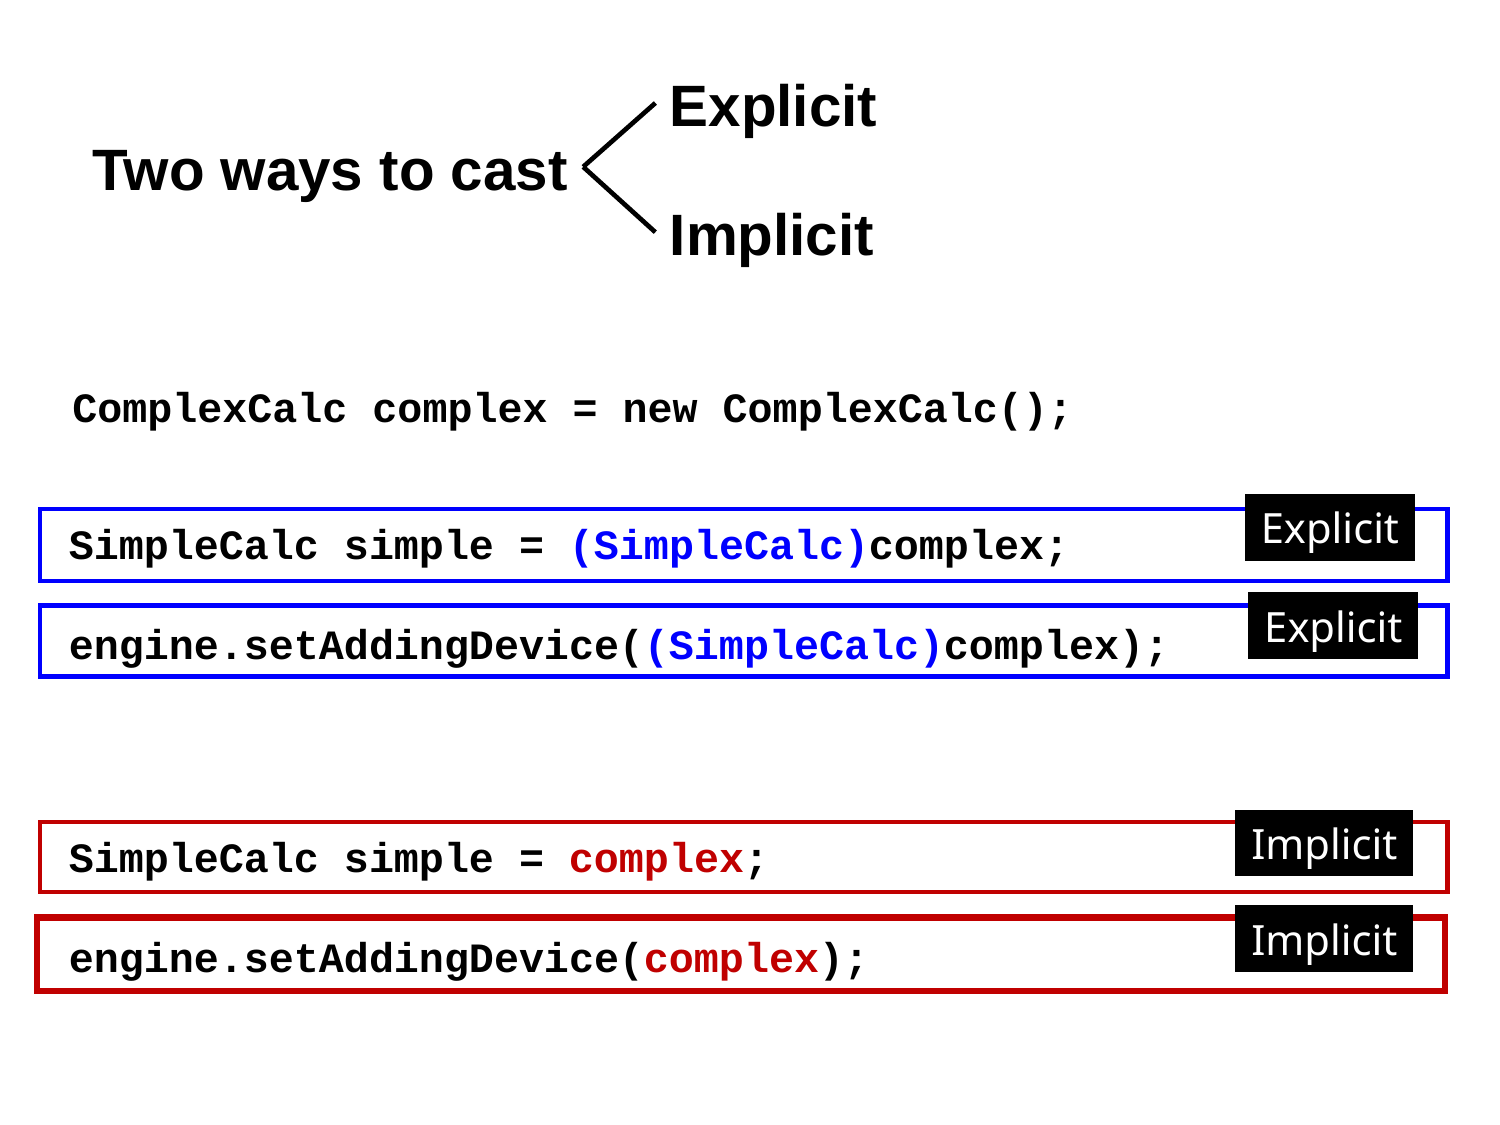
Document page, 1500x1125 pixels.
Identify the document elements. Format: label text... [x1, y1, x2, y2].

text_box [37, 810, 1448, 991]
text_box Explicit [655, 60, 893, 146]
text_box ComplexCalc complex = new ComplexCalc(); [57, 373, 1259, 439]
text_box Implicit [655, 189, 890, 275]
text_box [586, 103, 655, 167]
text_box Two ways to cast [77, 124, 584, 210]
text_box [586, 167, 655, 233]
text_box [39, 494, 1448, 677]
